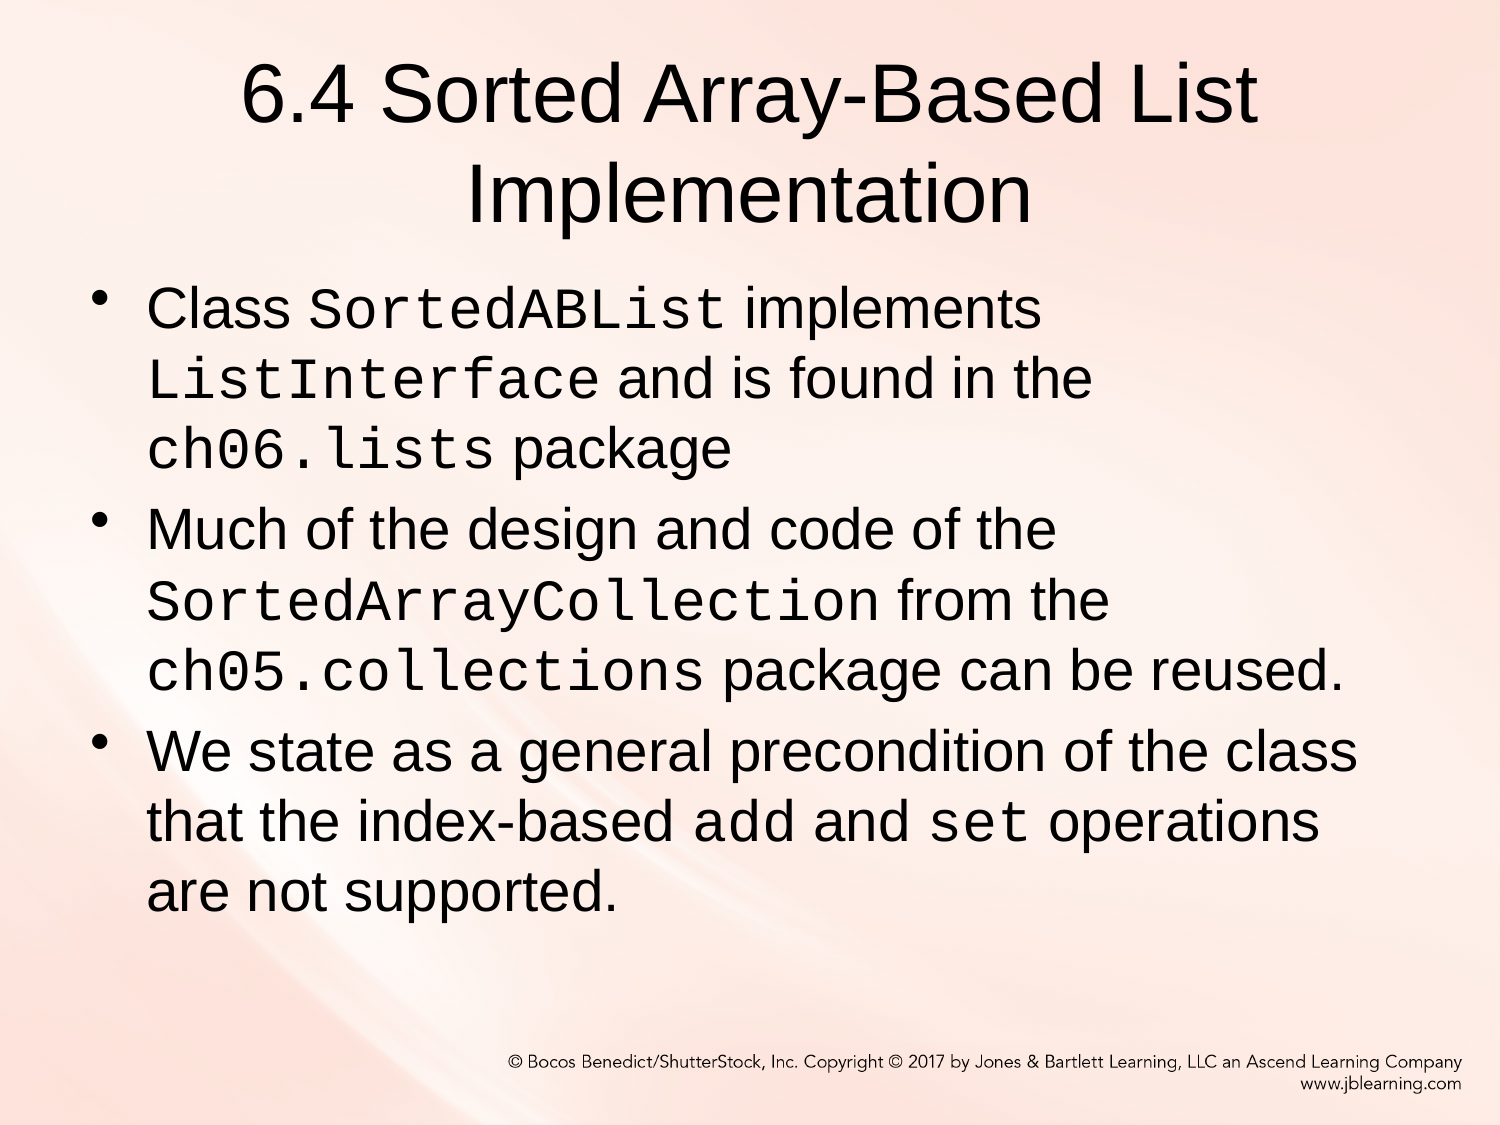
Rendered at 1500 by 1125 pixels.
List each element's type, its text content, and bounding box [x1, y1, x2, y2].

title 6.4 Sorted Array-Based List Implementation [75, 45, 1425, 233]
picture [0, 0, 1500, 1125]
list Class SortedABList implements ListInterface and is found in the ch06.lists package Much of the design and code of the SortedArrayCollection from the ch05.collections package can be reused. We state as a general precondition of the class that the index-based add and set operations are not supported. [75, 262, 1425, 1005]
